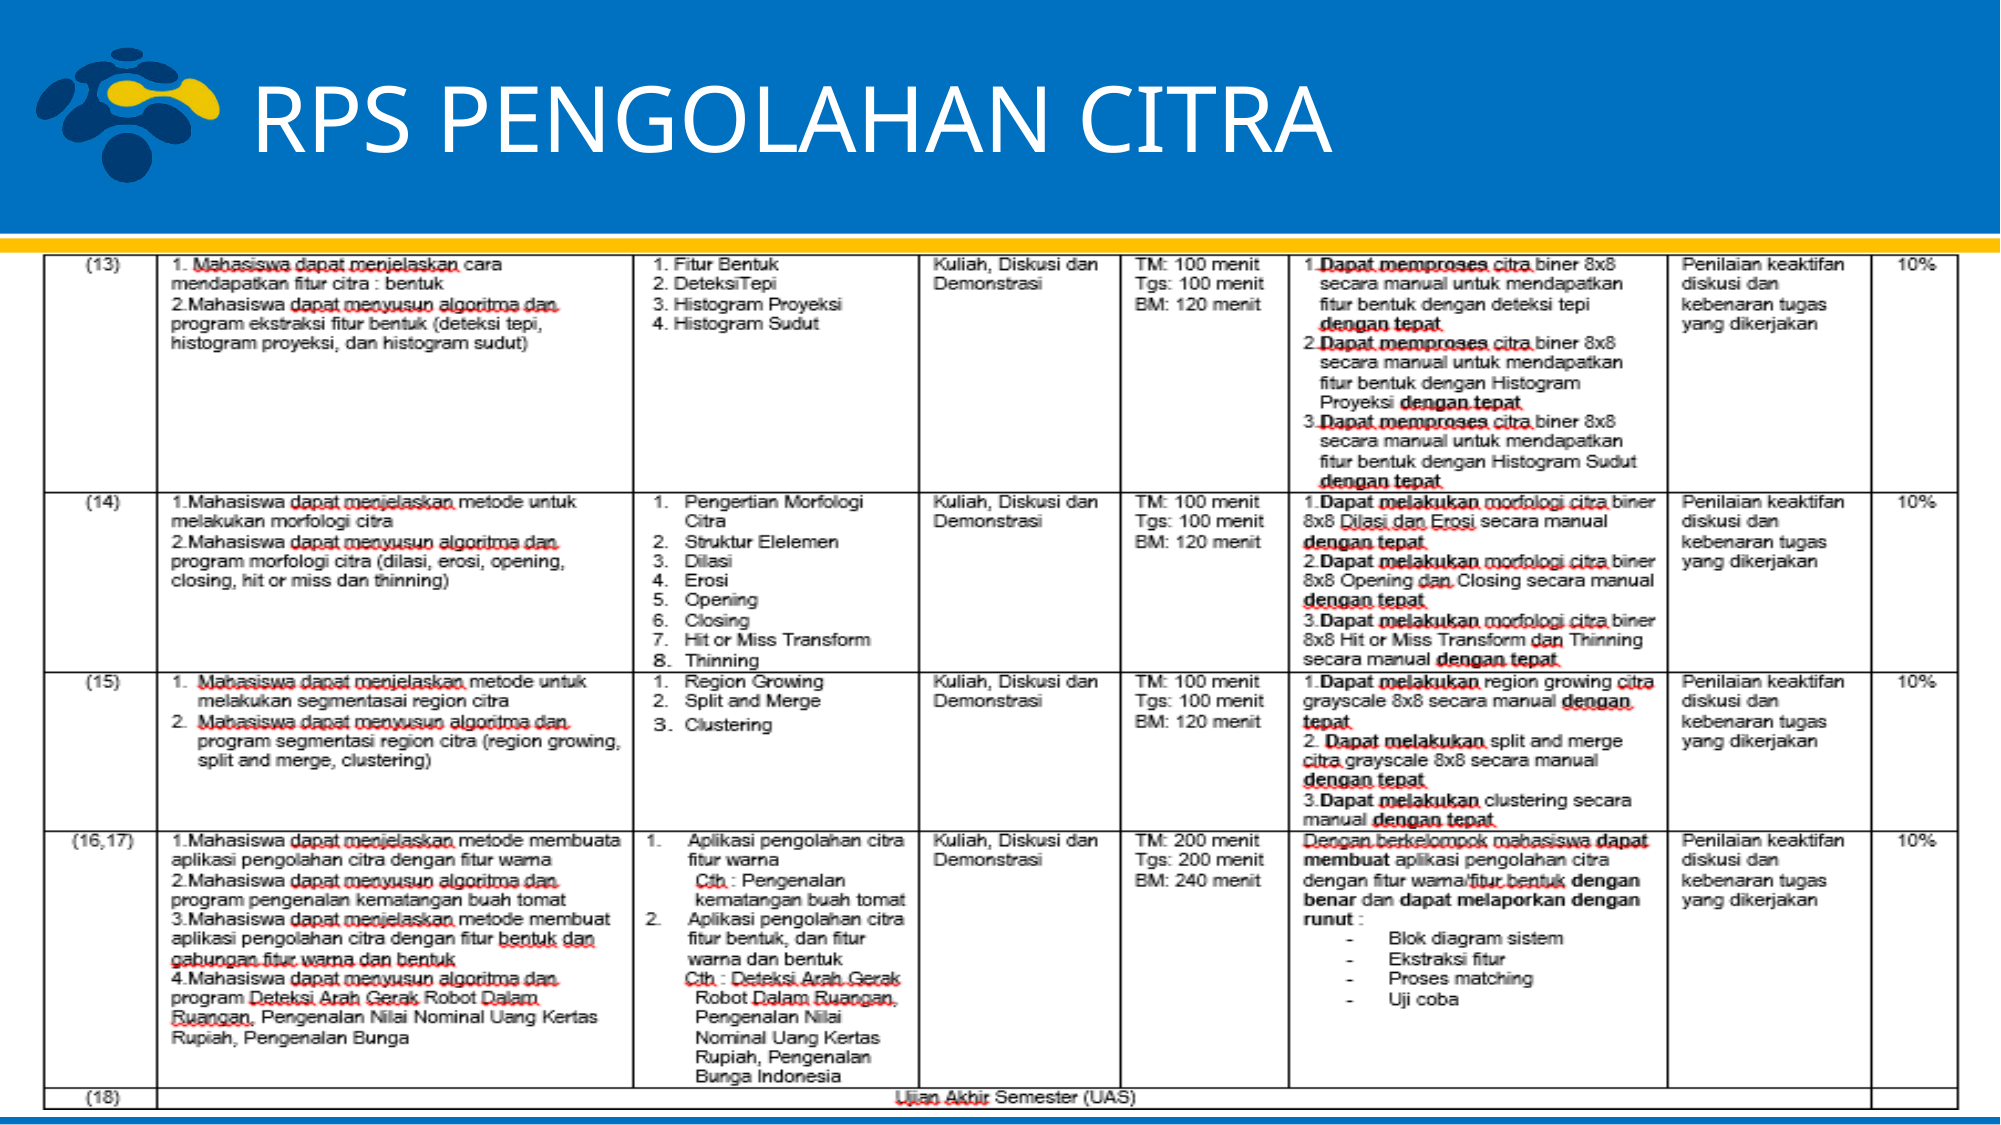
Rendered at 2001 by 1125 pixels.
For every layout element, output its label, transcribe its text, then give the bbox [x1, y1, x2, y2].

title RPS PENGOLAHAN CITRA [235, 26, 1926, 219]
slide_number 9 [1412, 1110, 1863, 1114]
picture [32, 42, 222, 187]
picture [37, 253, 1964, 1110]
